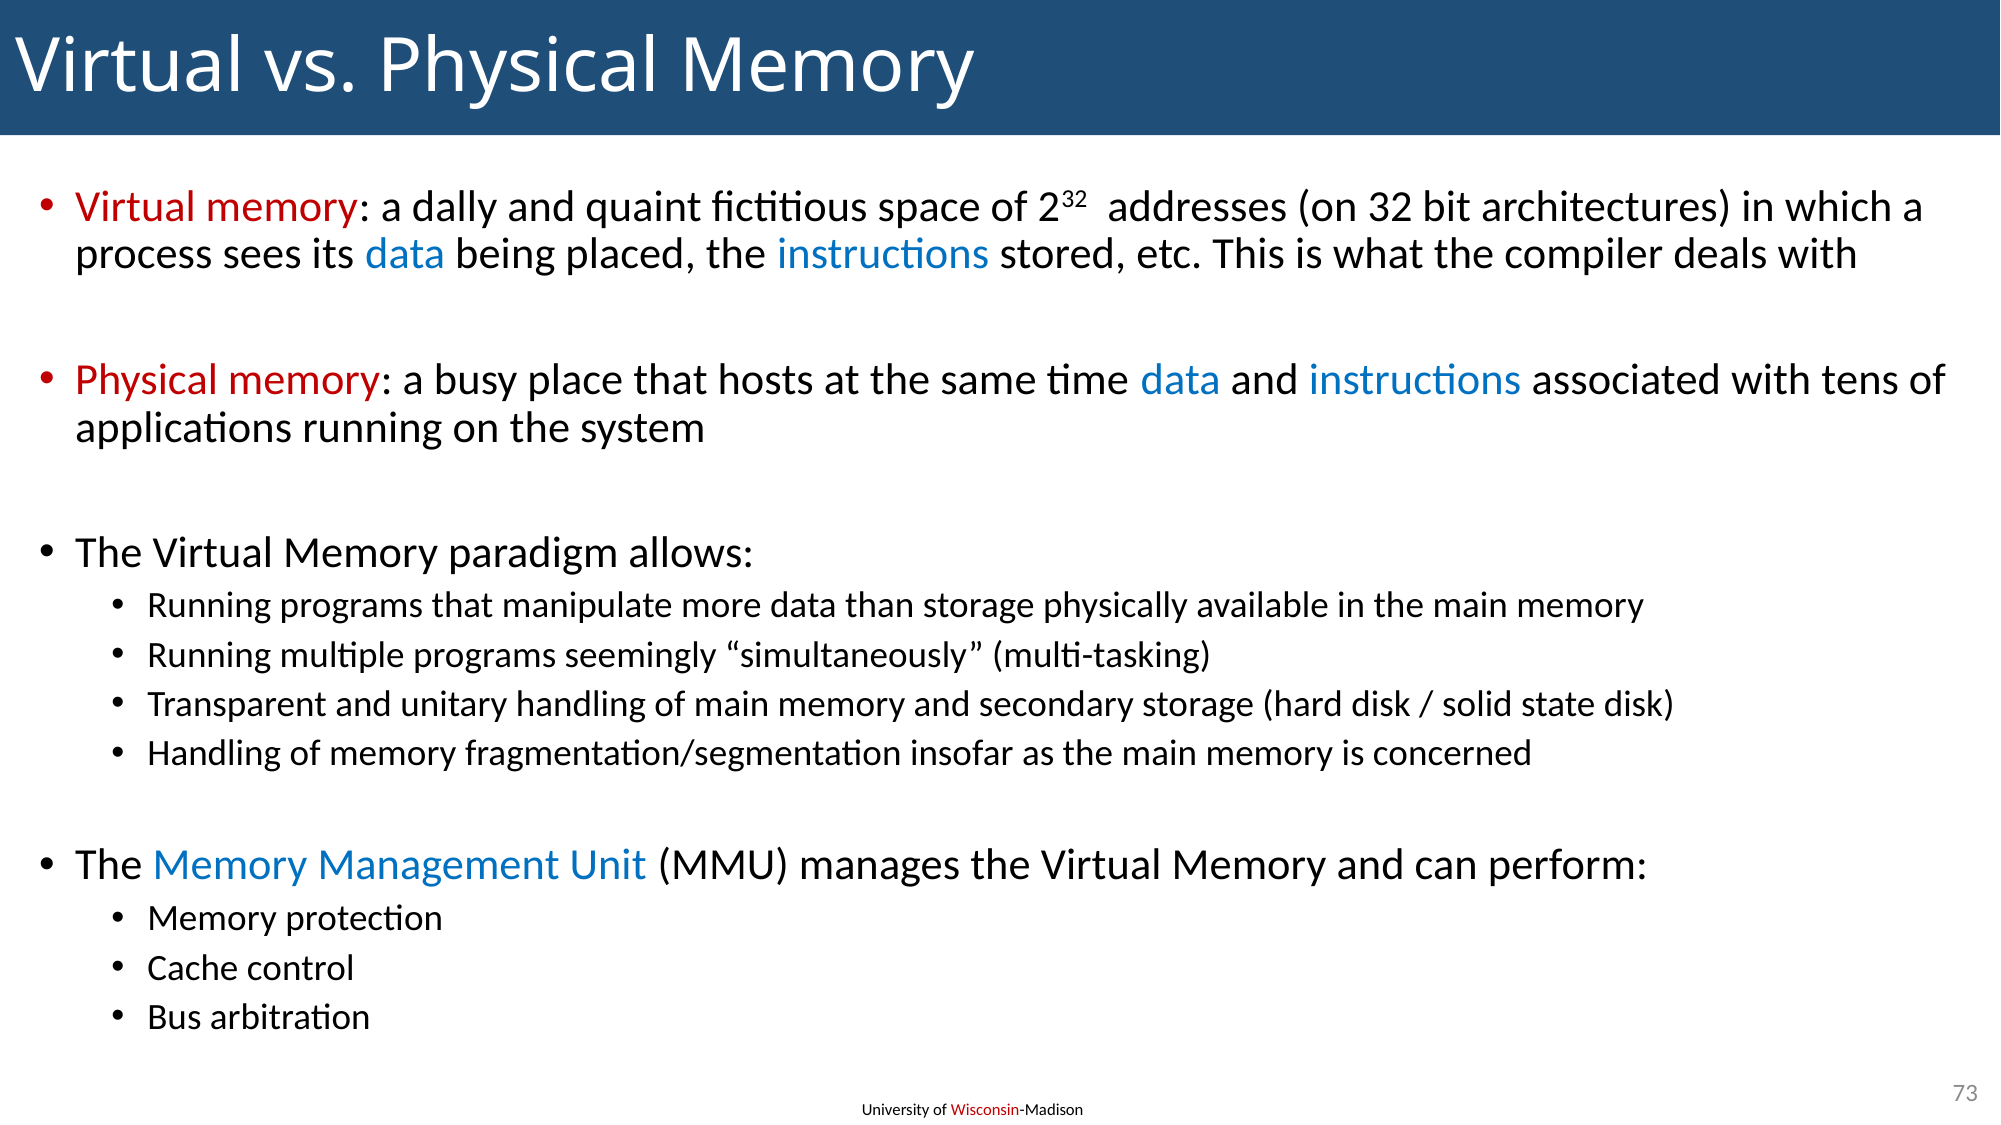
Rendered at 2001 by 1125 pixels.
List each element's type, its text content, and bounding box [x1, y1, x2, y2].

list Virtual memory: a dally and quaint fictitious space of 232 addresses (on 32 bit architectures) in which a process sees its data being placed, the instructions stored, etc. This is what the compiler deals with Physical memory: a busy place that hosts at the same time data and instructions associated with tens of applications running on the system The Virtual Memory paradigm allows: Running programs that manipulate more data than storage physically available in the main memory Running multiple programs seemingly “simultaneously” (multi-tasking) Transparent and unitary handling of main memory and secondary storage (hard disk / solid state disk) Handling of memory fragmentation/segmentation insofar as the main memory is concerned The Memory Management Unit (MMU) manages the Virtual Memory and can perform: Memory protection Cache control Bus arbitration [24, 175, 1987, 1055]
slide_number 73 [1879, 1069, 1994, 1114]
title Virtual vs. Physical Memory [0, 0, 2000, 136]
